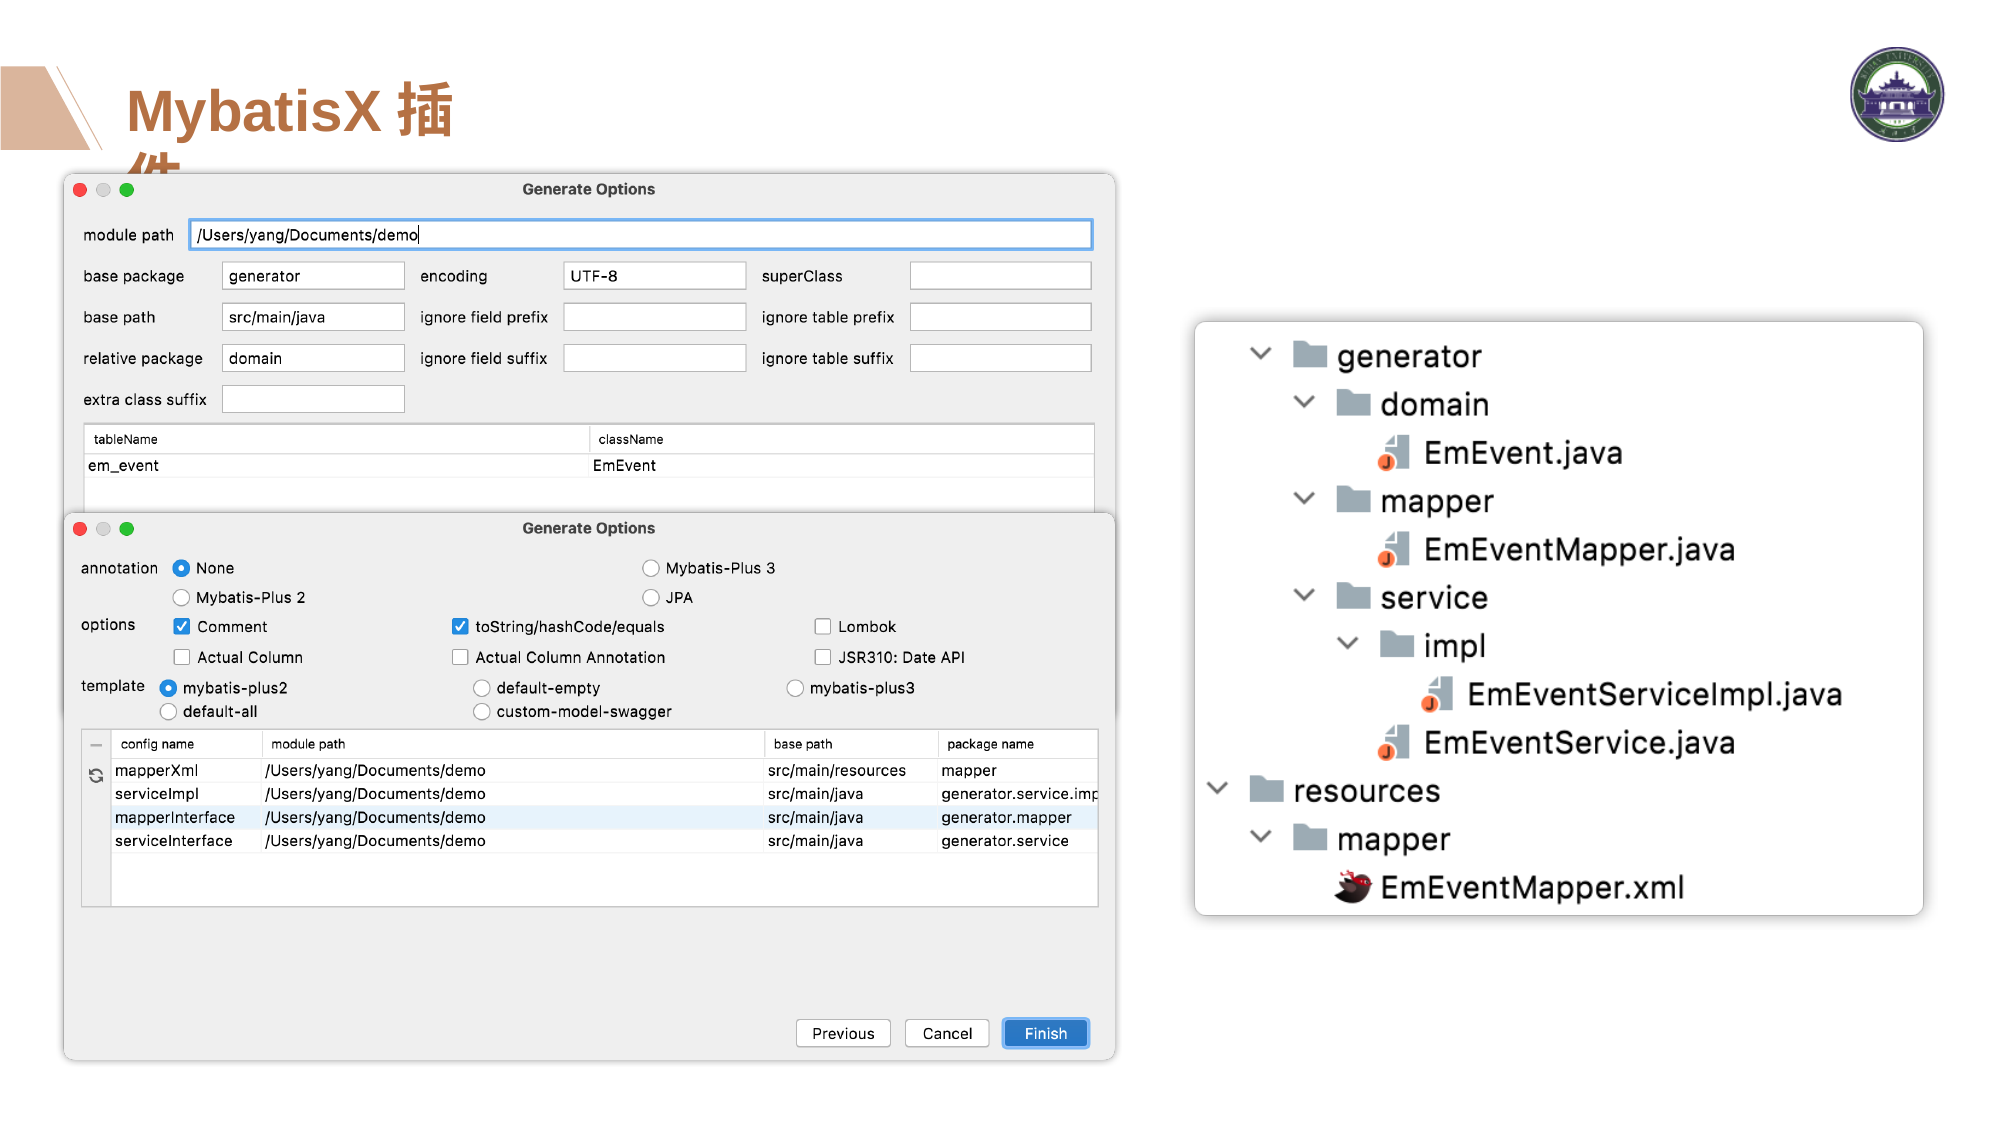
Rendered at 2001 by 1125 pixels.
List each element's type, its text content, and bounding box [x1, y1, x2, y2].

picture [56, 166, 1122, 1067]
text_box MybatisX插件 [126, 72, 503, 166]
picture [1180, 307, 1938, 930]
picture [1850, 47, 1954, 150]
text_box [56, 66, 103, 150]
text_box [0, 65, 93, 151]
